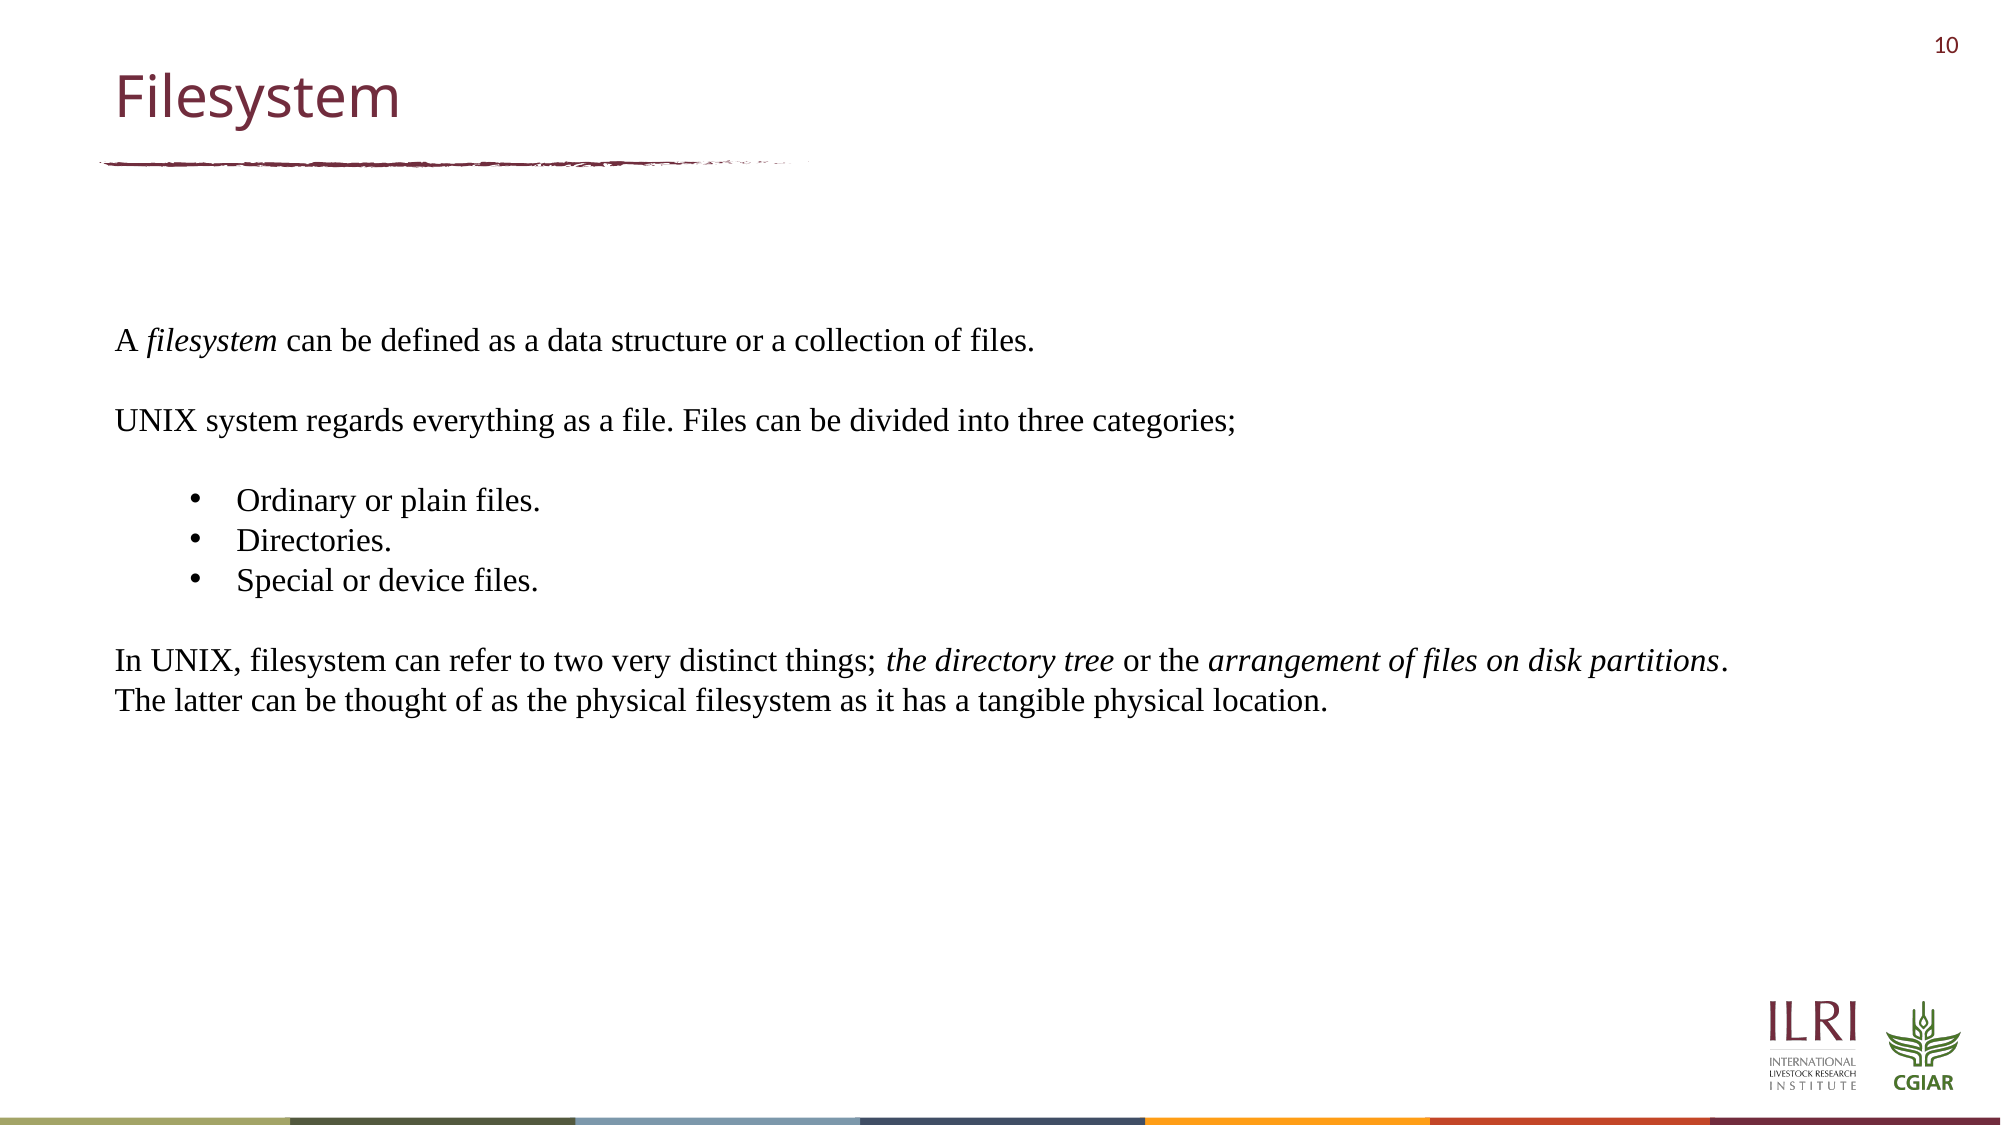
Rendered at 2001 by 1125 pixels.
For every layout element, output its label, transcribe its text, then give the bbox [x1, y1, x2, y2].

picture [1770, 1001, 1961, 1090]
text_box A filesystem can be defined as a data structure or a collection of files. UNIX system regards everything as a file. Files can be divided into three categories; Ordinary or plain files. Directories. Special or device files. In UNIX, filesystem can refer to two very distinct things; the directory tree or the arrangement of files on disk partitions. The latter can be thought of as the physical filesystem as it has a tangible physical location. [99, 311, 1956, 726]
text_box Filesystem [99, 42, 799, 137]
picture [99, 160, 809, 168]
